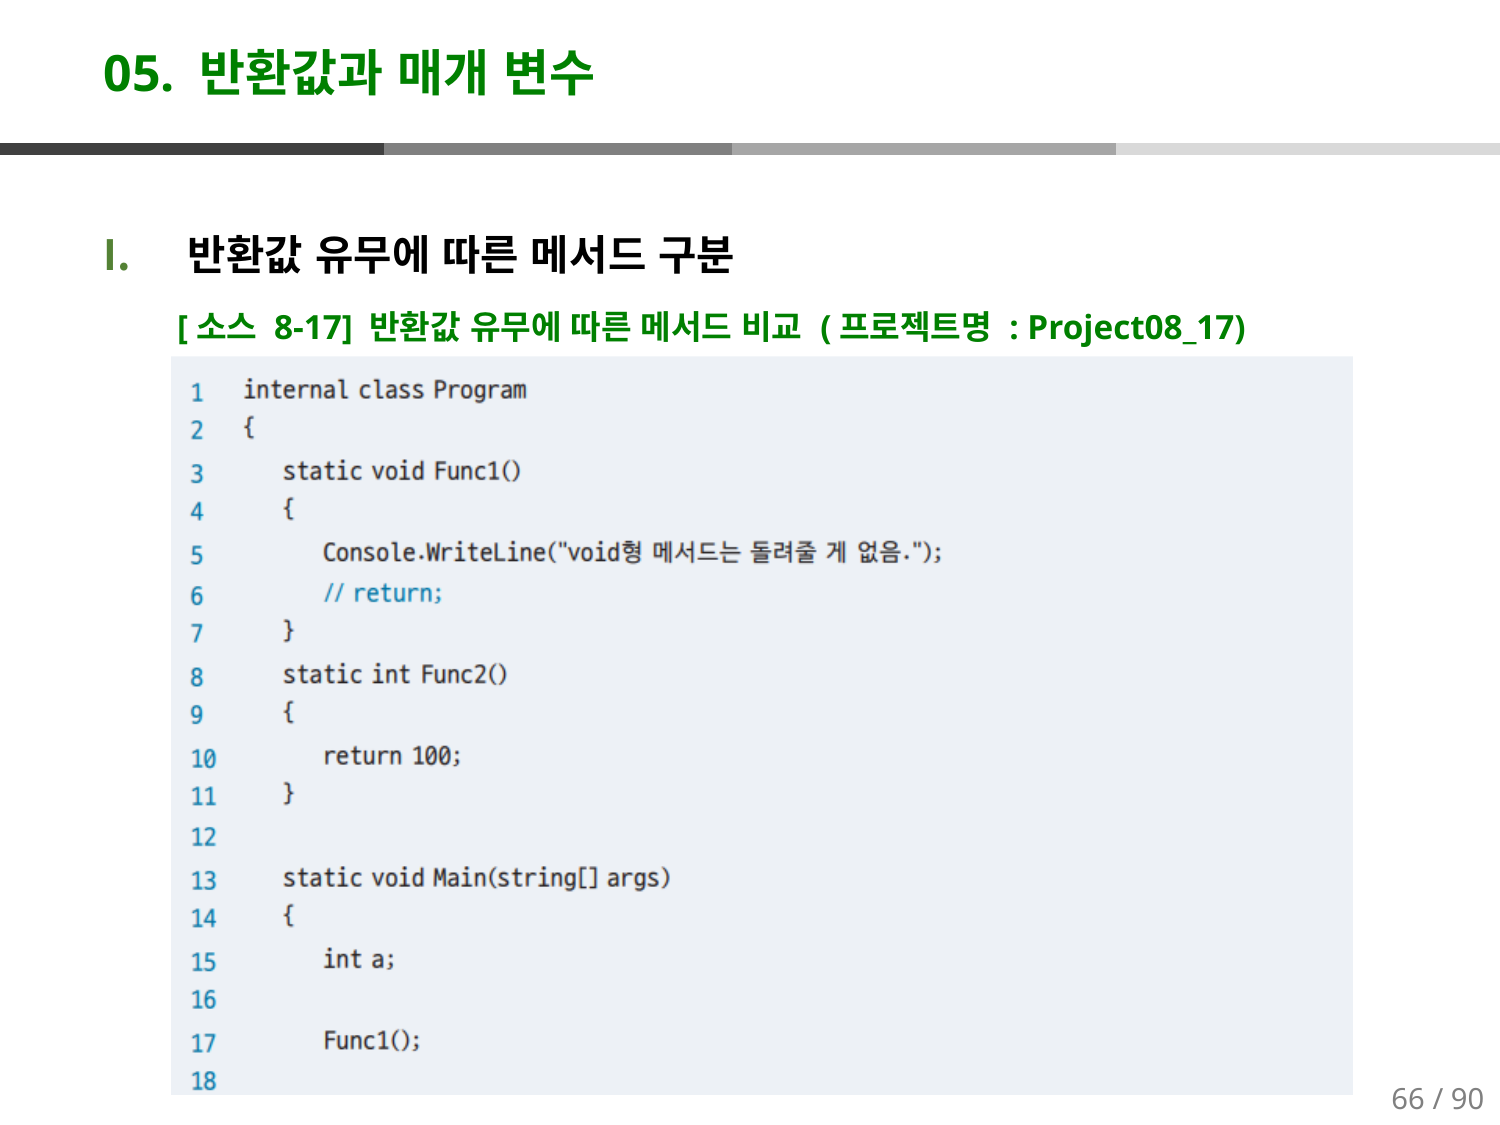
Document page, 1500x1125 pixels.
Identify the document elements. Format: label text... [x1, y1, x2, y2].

title 05. 반환값과 매개 변수 [88, 30, 1400, 121]
list 반환값 유무에 따른 메서드 구분 [소스 8-17] 반환값 유무에 따른 메서드 비교 (프로젝트명 : Project08_17) [88, 196, 1424, 1125]
picture [171, 355, 1353, 1095]
